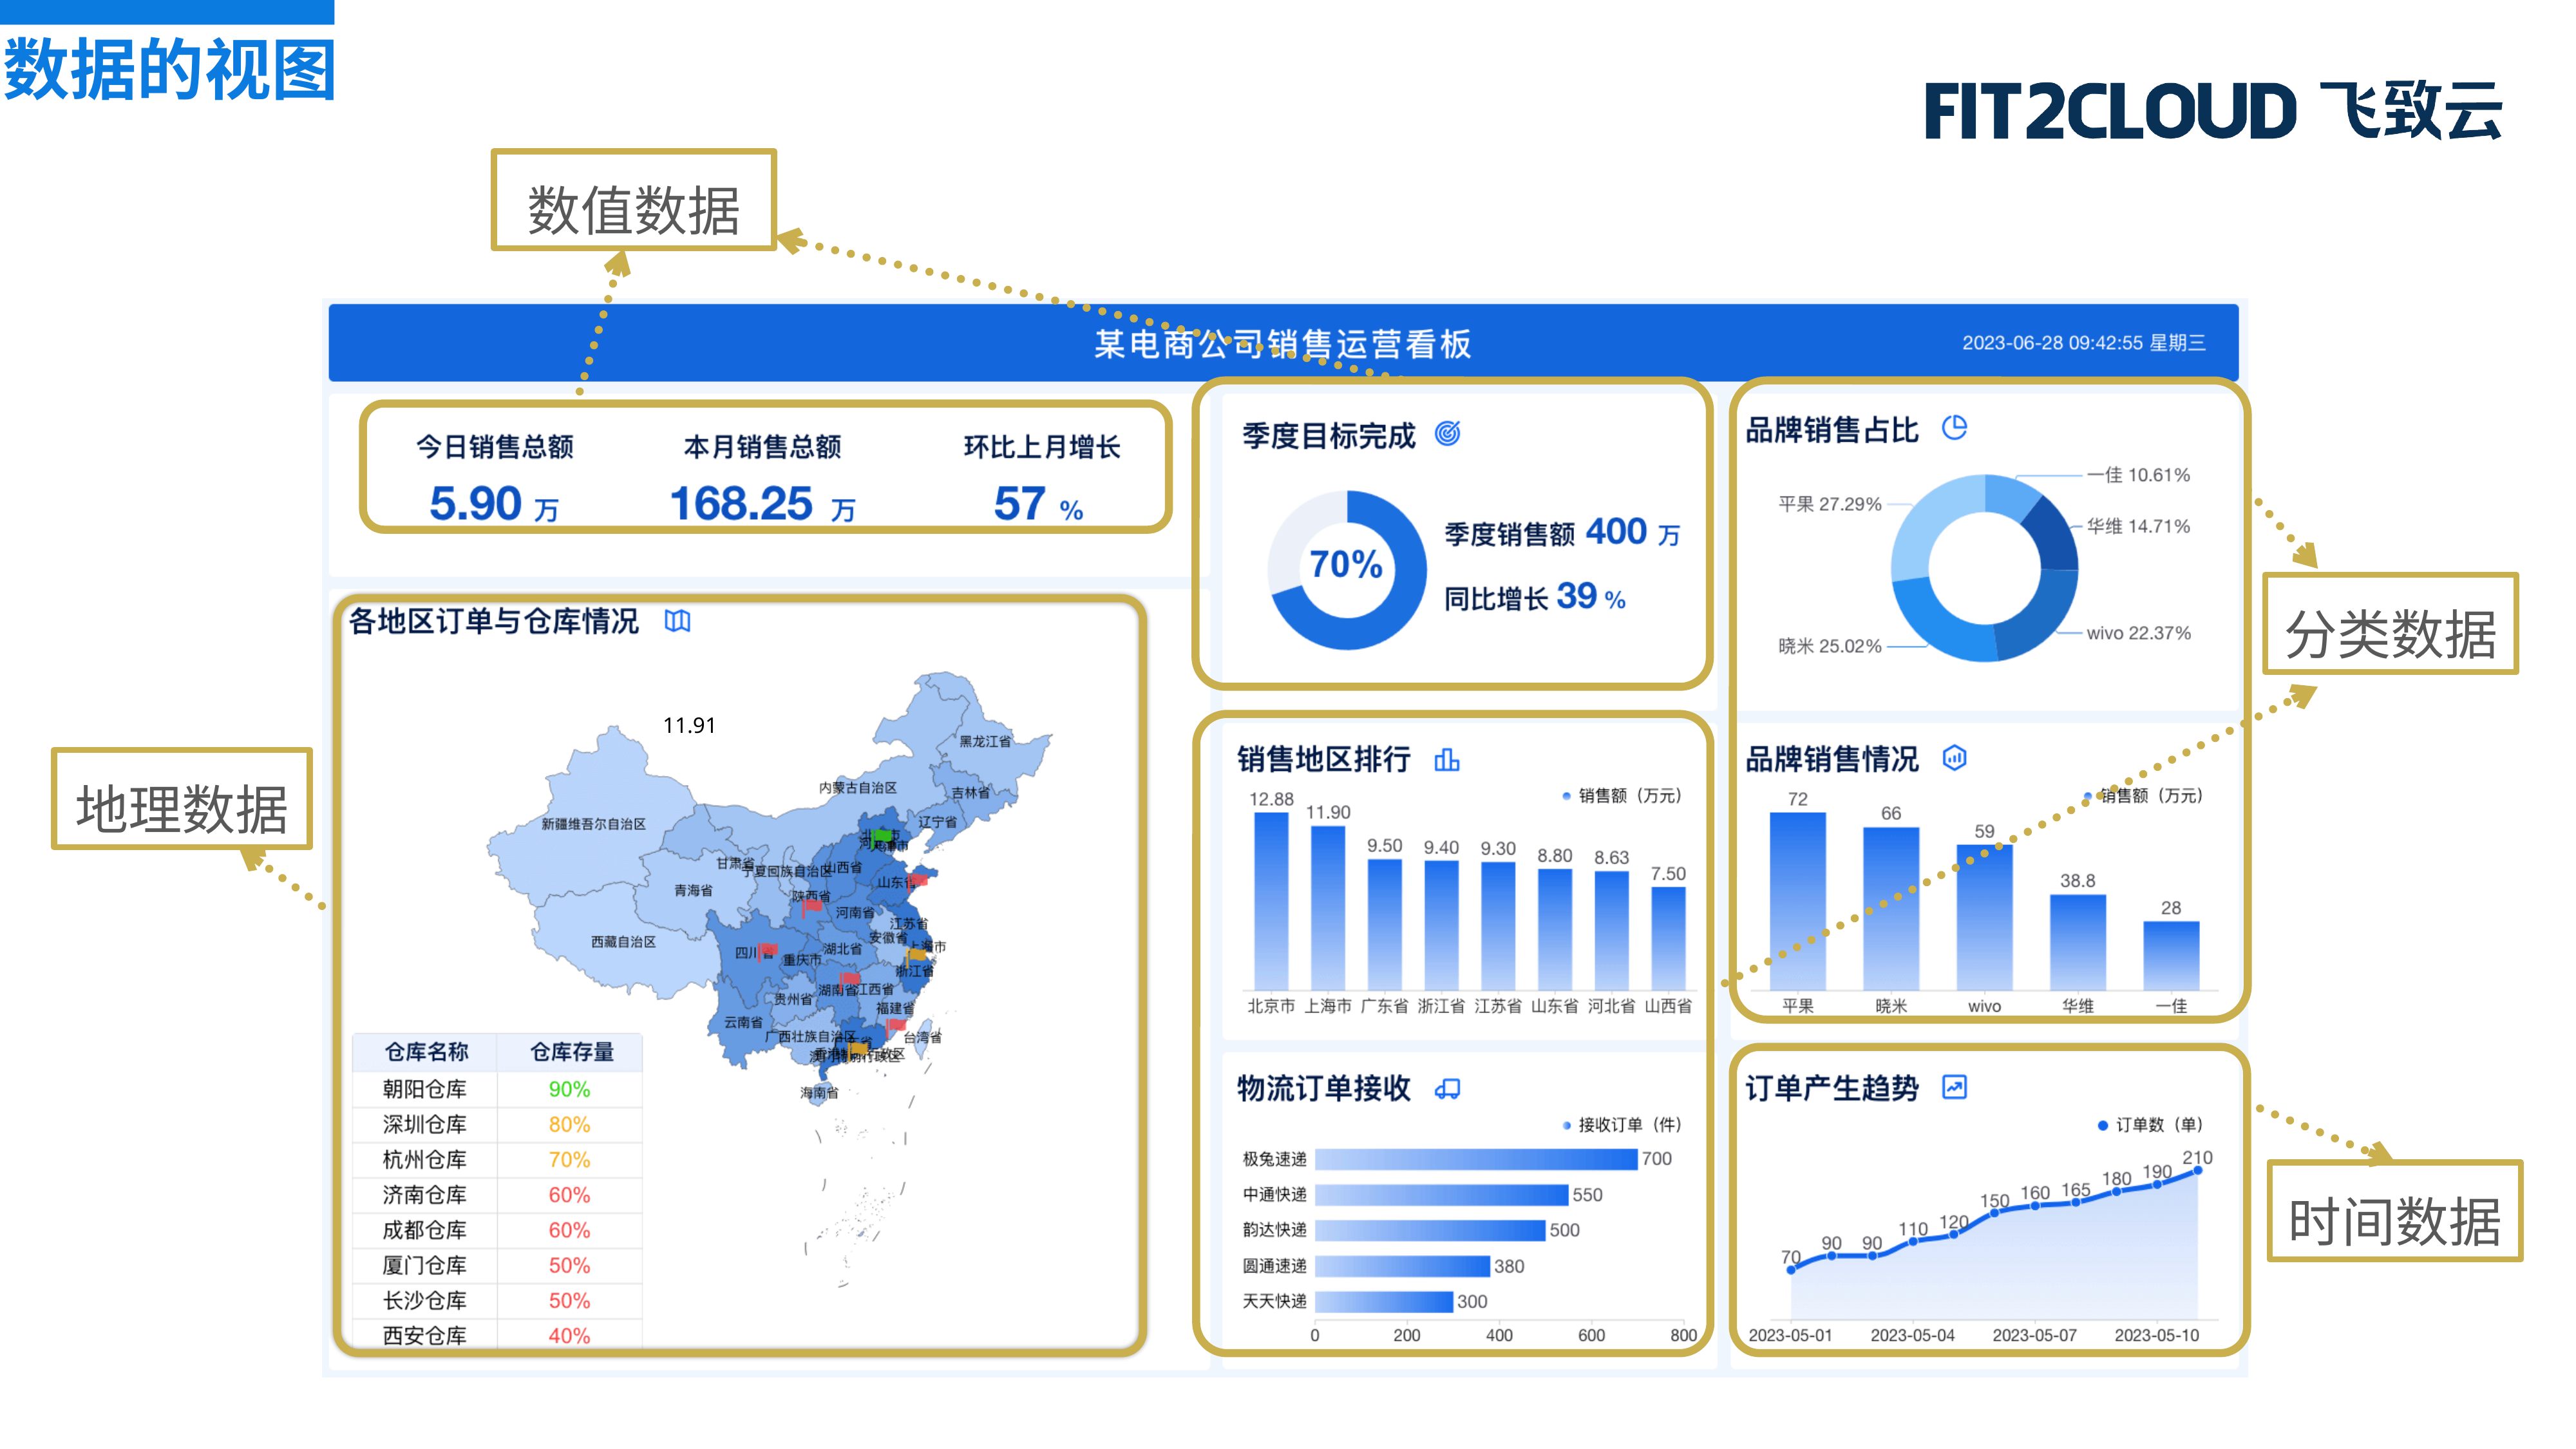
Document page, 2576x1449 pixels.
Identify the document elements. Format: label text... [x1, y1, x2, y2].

text_box 时间数据 [2269, 1162, 2521, 1260]
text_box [2260, 1108, 2396, 1163]
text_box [238, 847, 323, 907]
picture [321, 298, 2248, 1378]
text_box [579, 248, 625, 392]
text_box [2248, 489, 2318, 569]
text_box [773, 236, 1401, 380]
text_box [0, 0, 335, 25]
text_box 分类数据 [2265, 574, 2517, 672]
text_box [1710, 687, 2318, 991]
text_box 数值数据 [493, 151, 775, 249]
text_box 数据的视图 [3, 26, 656, 184]
text_box 地理数据 [53, 750, 310, 848]
picture [1926, 80, 2503, 140]
